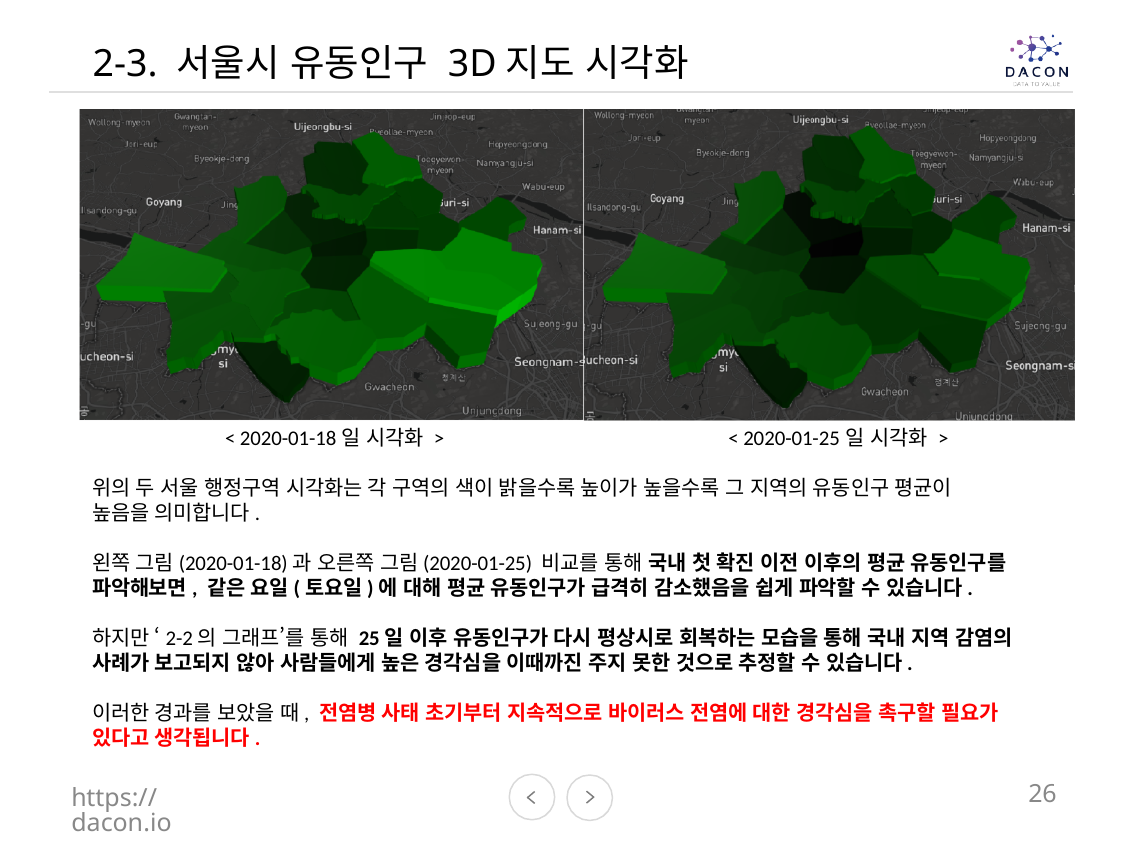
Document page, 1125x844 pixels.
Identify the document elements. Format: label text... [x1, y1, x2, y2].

footer https://dacon.io [69, 785, 236, 844]
text_box 2-3. 서울시 유동인구 3D지도 시각화 [77, 32, 763, 92]
picture [79, 109, 1076, 421]
text_box < 2020-01-18일 시각화 > < 2020-01-25일 시각화 > 위의 두 서울 행정구역 시각화는 각 구역의 색이 밝을수록 높이가 높을수록 그 지역의 유동인구 평균이 높음을 의미합니다. 왼쪽 그림(2020-01-18)과 오른쪽 그림(2020-01-25) 비교를 통해 국내 첫 확진 이전 이후의 평균 유동인구를 파악해보면, 같은 요일(토요일)에 대해 평균 유동인구가 급격히 감소했음을 쉽게 파악할 수 있습니다. 하지만 ‘2-2의 그래프’를 통해 25일 이후 유동인구가 다시 평상시로 회복하는 모습을 통해 국내 지역 감염의 사례가 보고되지 않아 사람들에게 높은 경각심을 이때까진 주지 못한 것으로 추정할 수 있습니다. 이러한 경과를 보았을 때, 전염병 사태 초기부터 지속적으로 바이러스 전염에 대한 경각심을 촉구할 필요가 있다고 생각됩니다. [77, 428, 1028, 782]
slide_number 26 [1024, 785, 1058, 844]
picture [1004, 27, 1069, 93]
